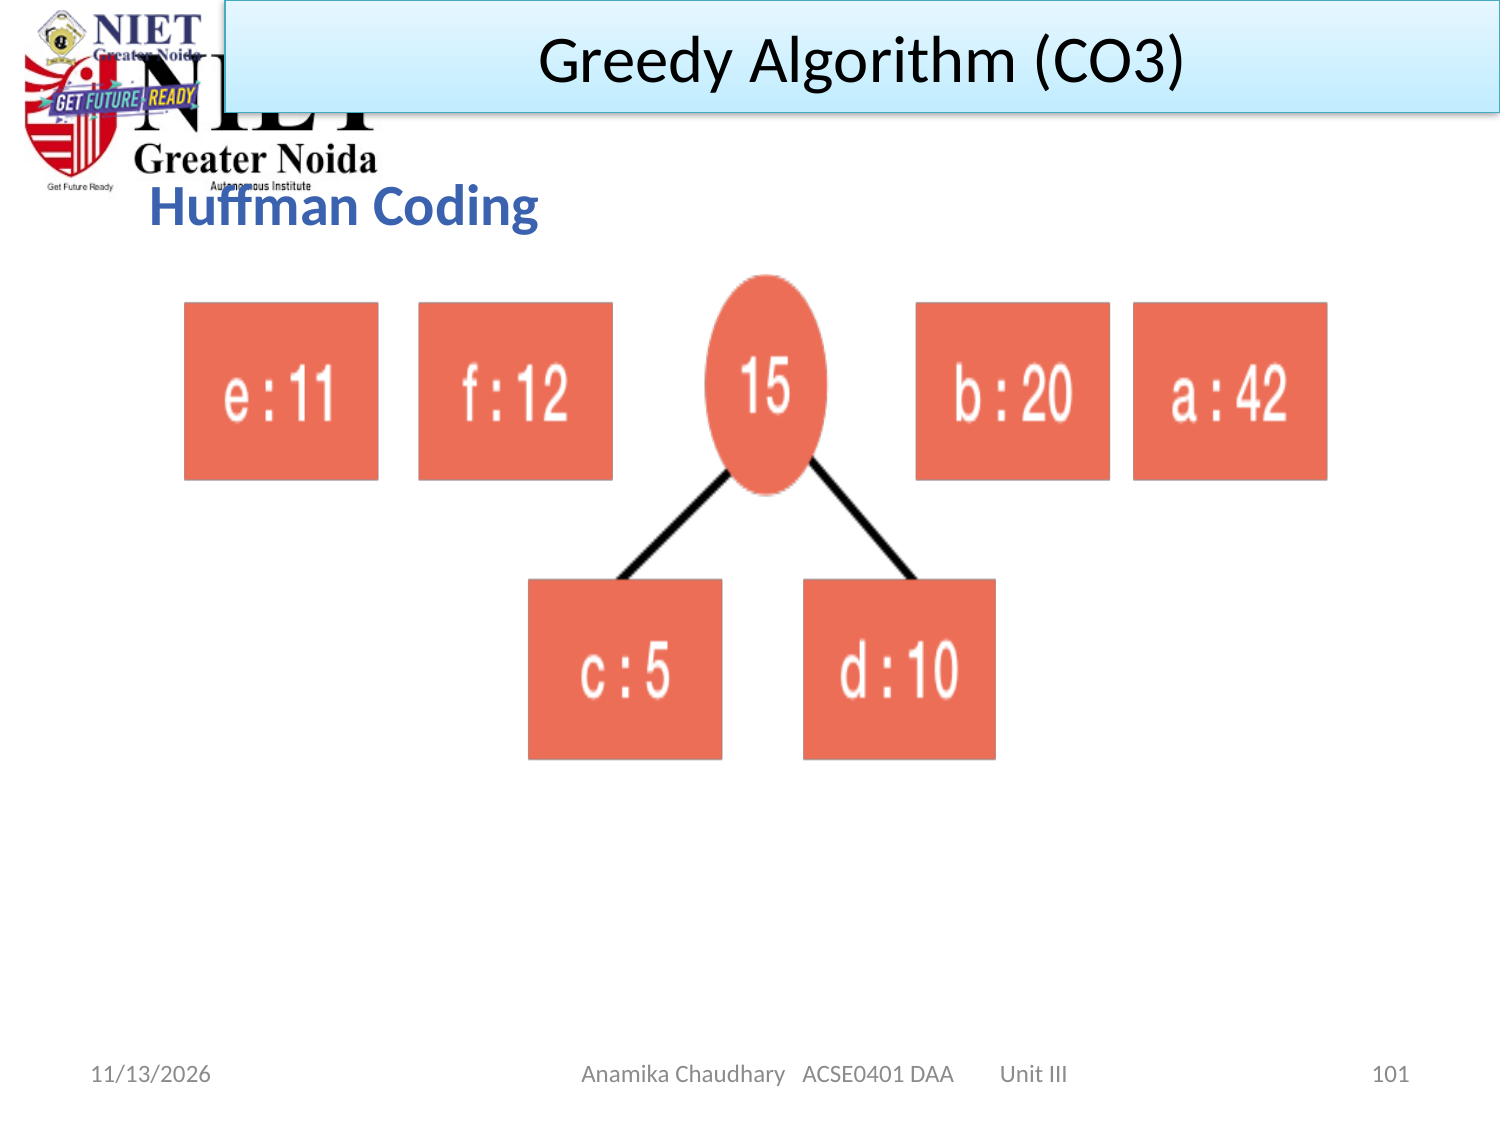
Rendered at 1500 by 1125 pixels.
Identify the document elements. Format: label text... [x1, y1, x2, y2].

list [183, 274, 1330, 763]
text_box Huffman Coding [134, 164, 568, 246]
text_box Greedy Algorithm (CO3) [238, 0, 1500, 113]
footer Anamika Chaudhary ACSE0401 DAA Unit III [412, 1042, 1074, 1103]
picture [0, 0, 388, 225]
slide_number 101 [1074, 1042, 1425, 1103]
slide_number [75, 1042, 412, 1103]
